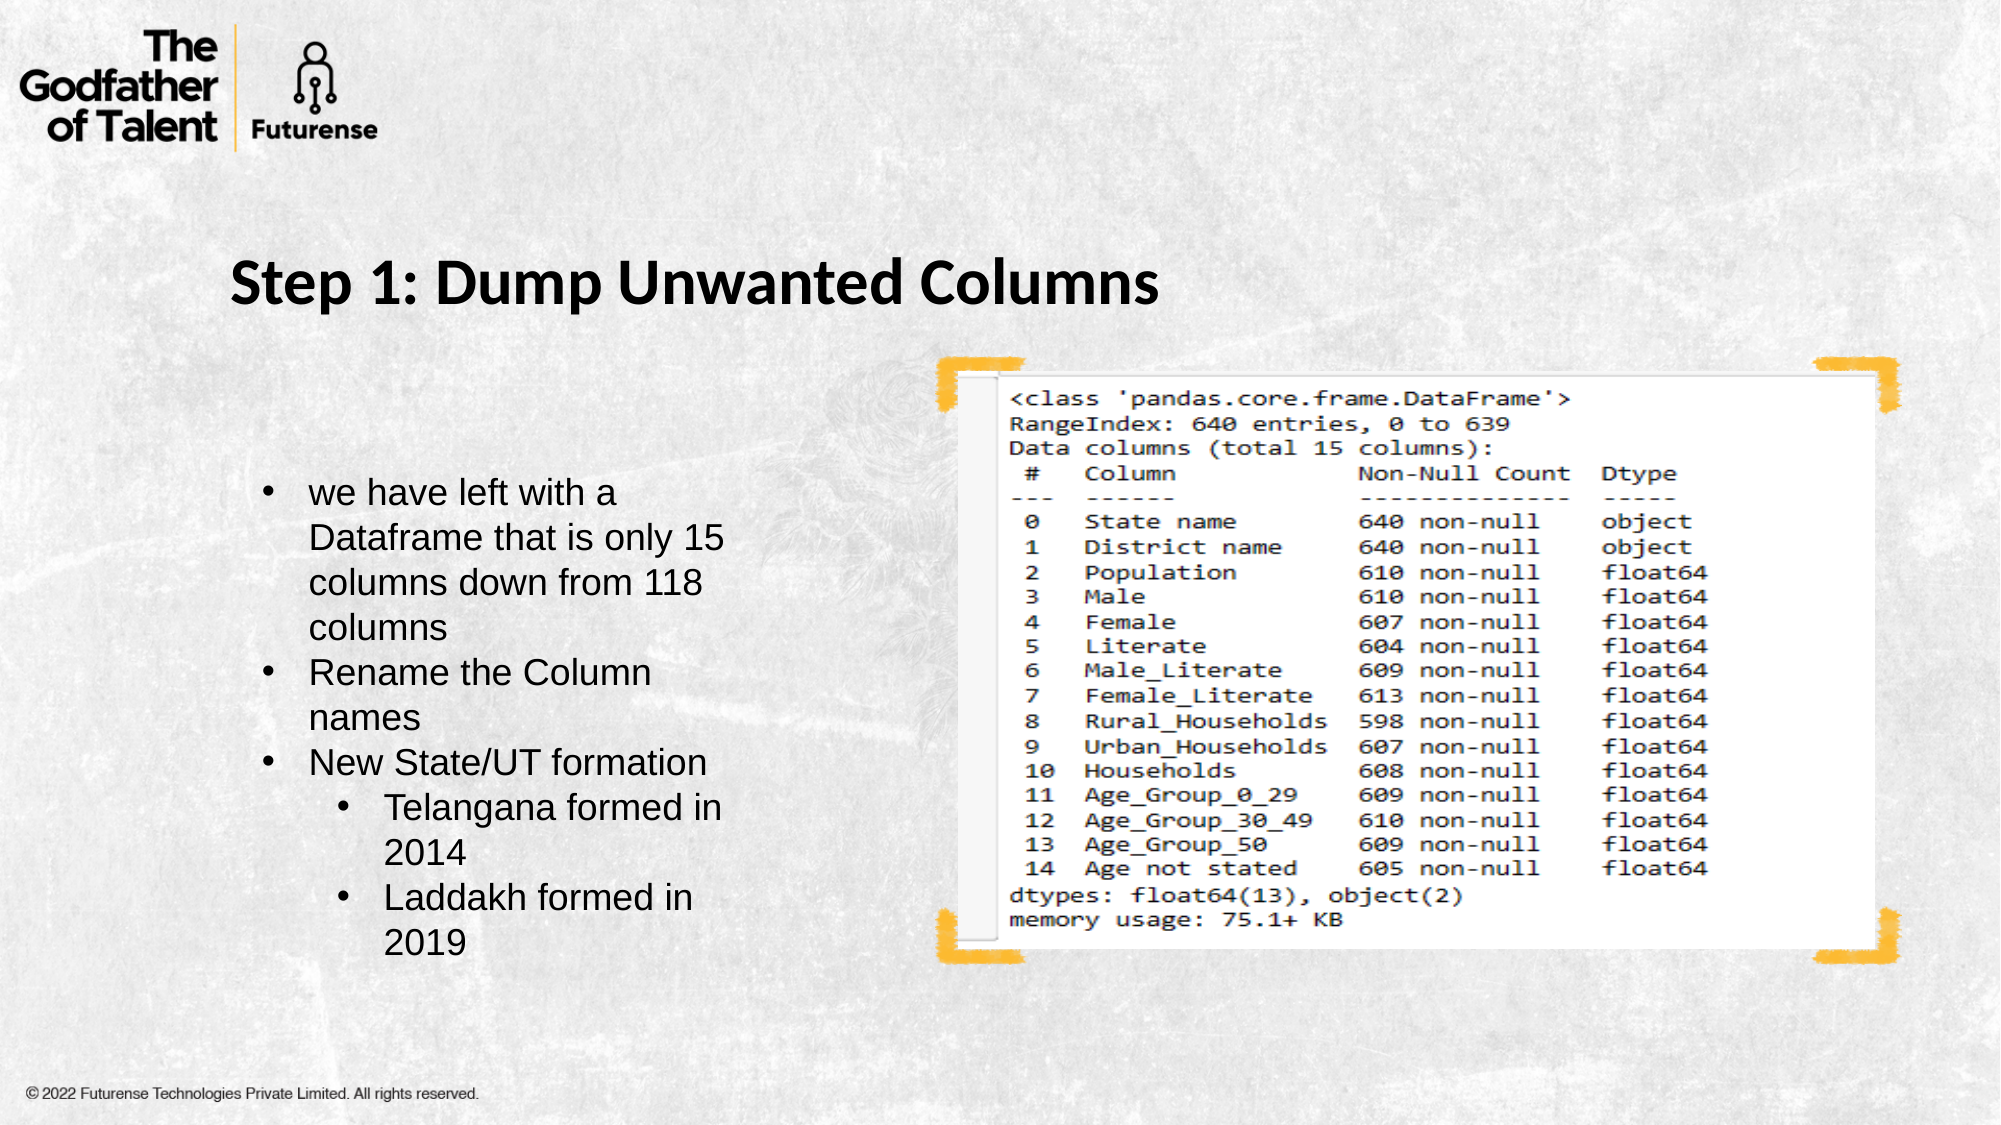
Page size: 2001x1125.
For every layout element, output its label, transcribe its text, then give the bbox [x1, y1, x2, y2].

picture [0, 0, 2001, 1125]
text_box we have left with a Dataframe that is only 15 columns down from 118 columns Rename the Column names New State/UT formation Telangana formed in 2014 Laddakh formed in 2019 [247, 460, 778, 1016]
text_box Step 1: Dump Unwanted Columns [215, 224, 1337, 326]
